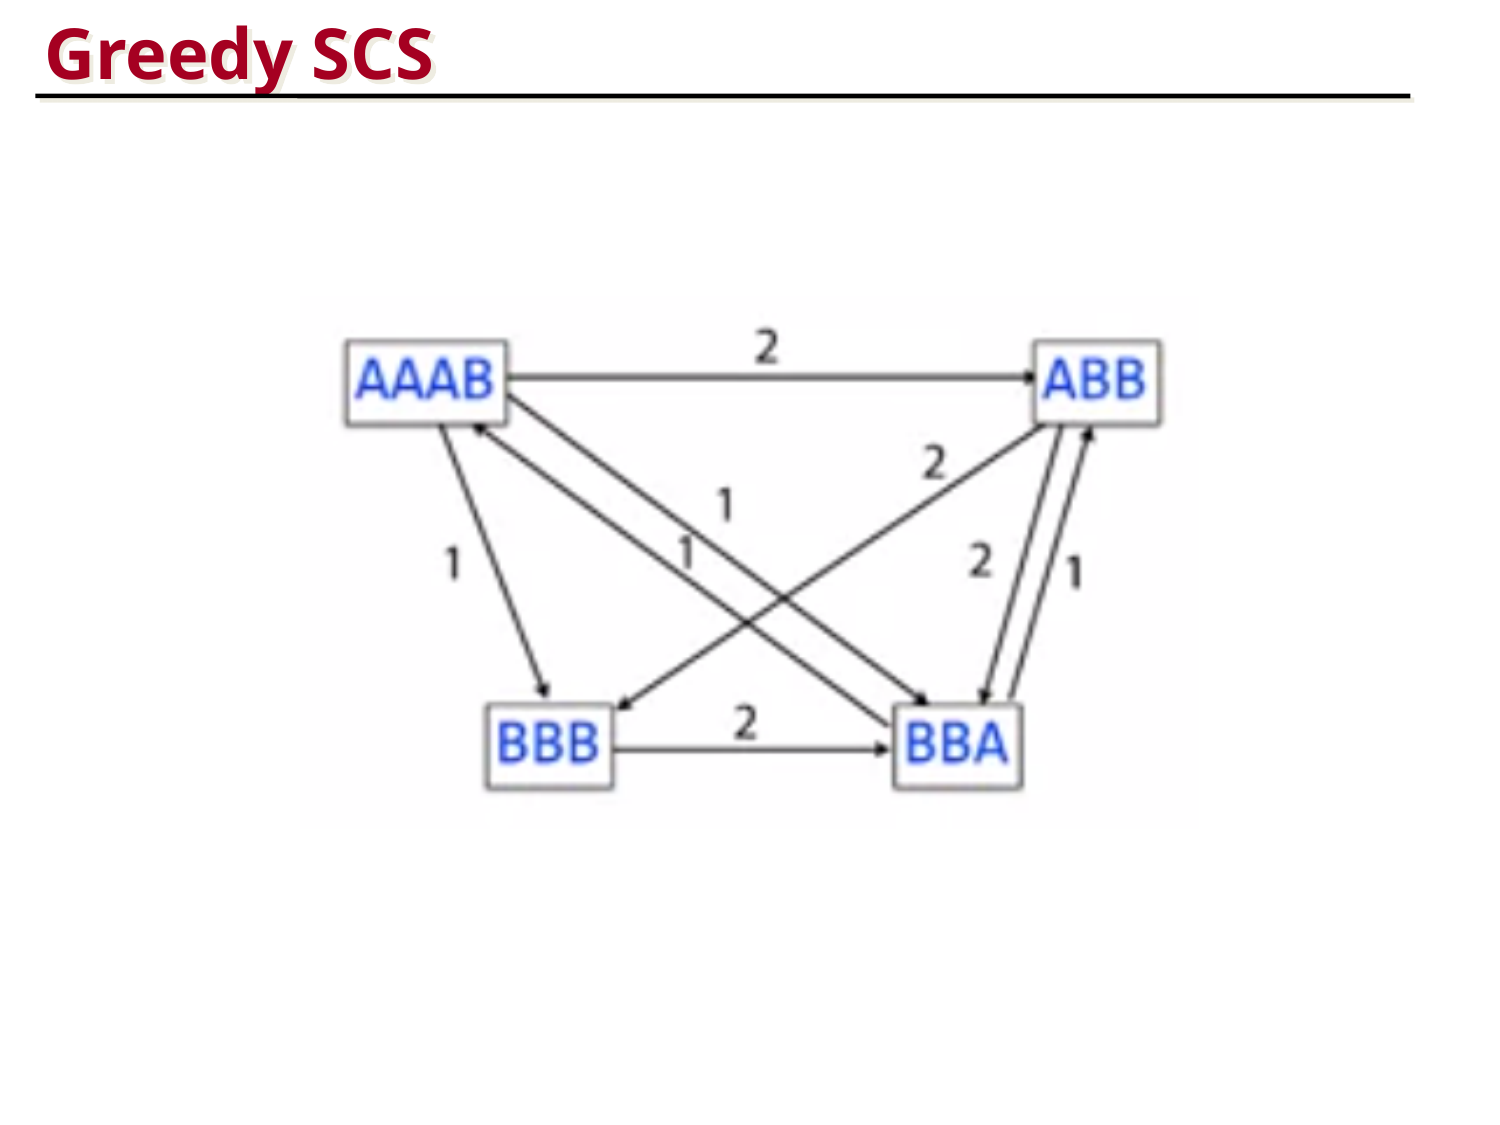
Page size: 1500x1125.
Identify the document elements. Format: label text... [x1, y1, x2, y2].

picture [300, 296, 1200, 829]
text_box Greedy SCS [29, 1, 1305, 102]
